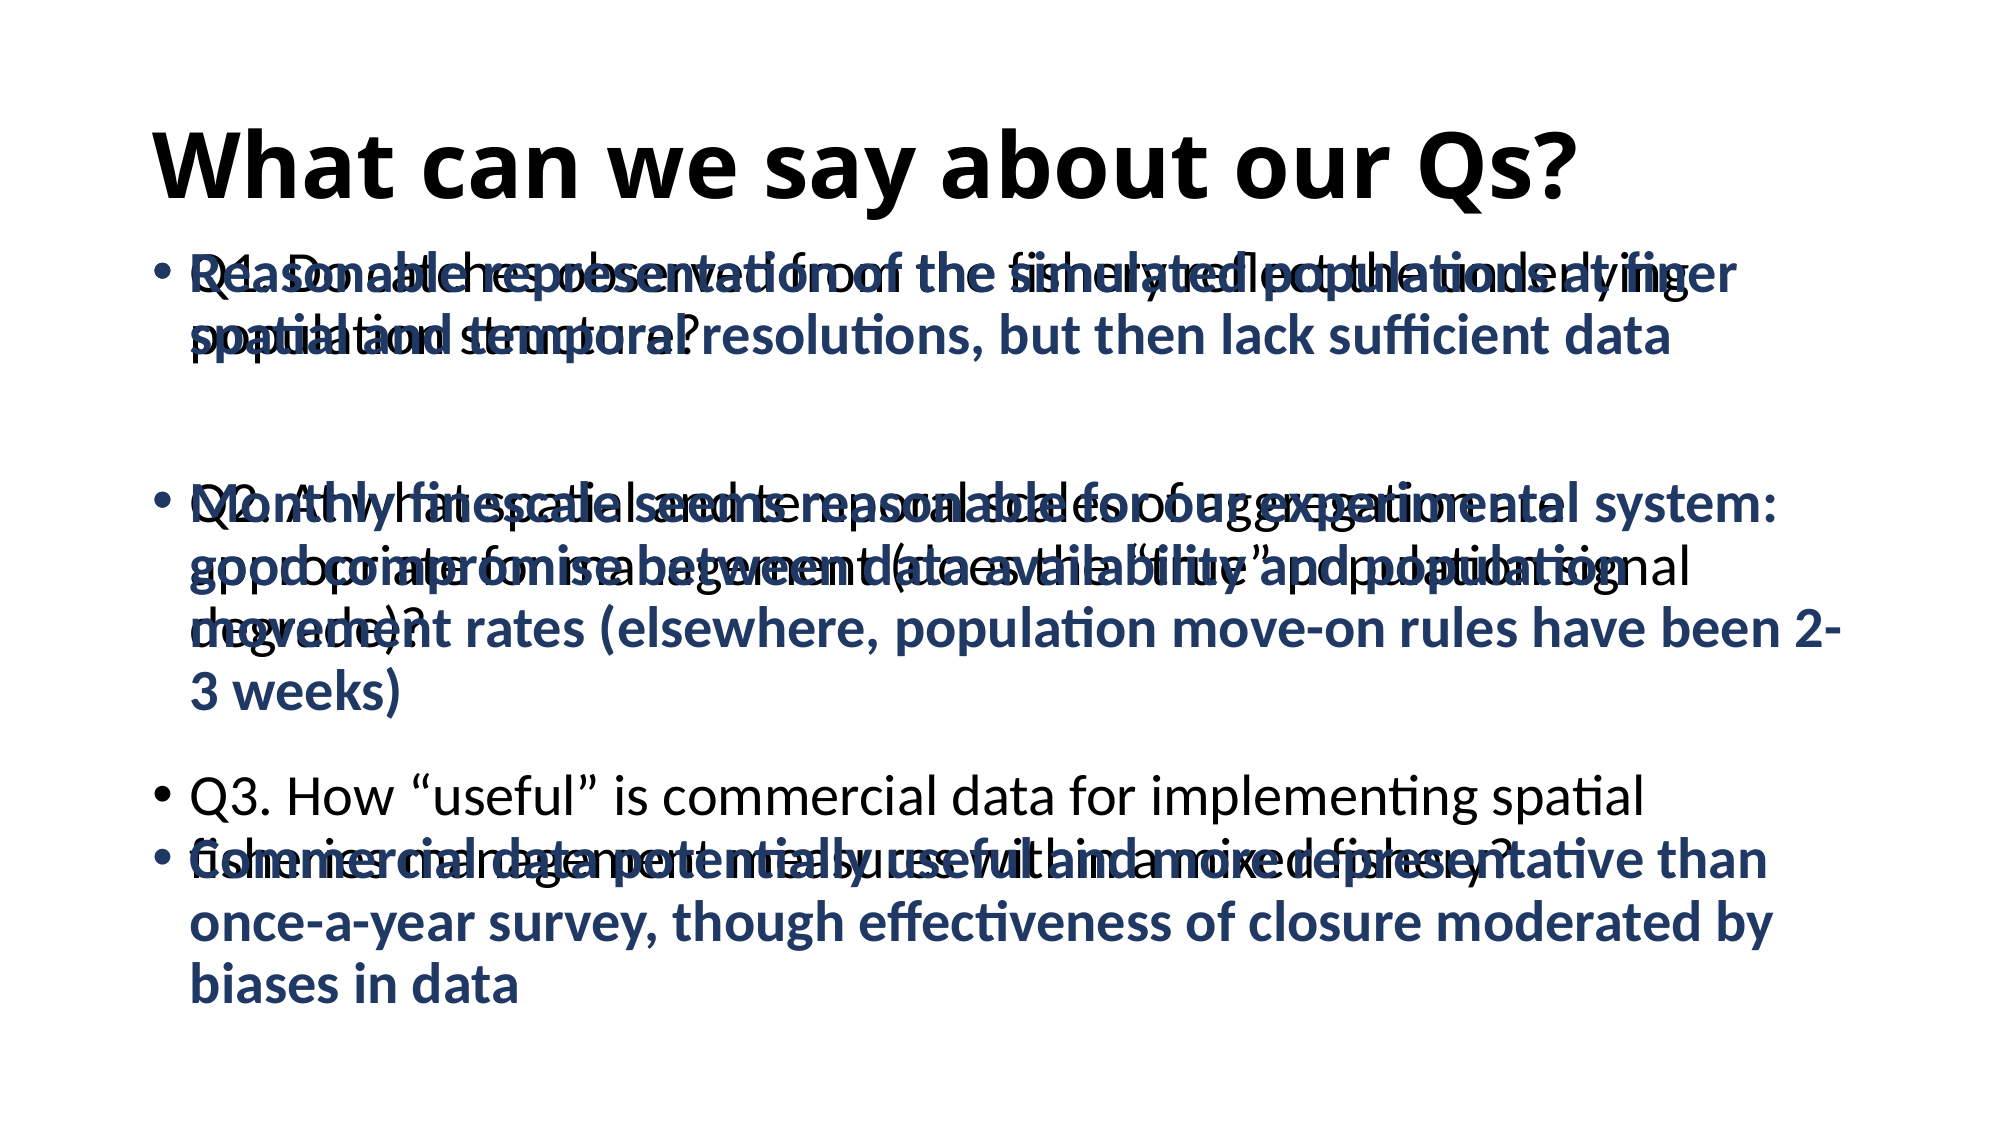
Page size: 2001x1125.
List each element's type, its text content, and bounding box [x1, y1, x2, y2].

title What can we say about our Qs? [137, 59, 1863, 234]
text_box Reasonable representation of the simulated populations at finer spatial and temporal resolutions, but then lack sufficient data Monthly finescale seems reasonable for our experimental system: good compromise between data availability and population movement rates (elsewhere, population move-on rules have been 2-3 weeks) Commercial data potentially useful and more representative than once-a-year survey, though effectiveness of closure moderated by biases in data [137, 234, 1863, 1063]
